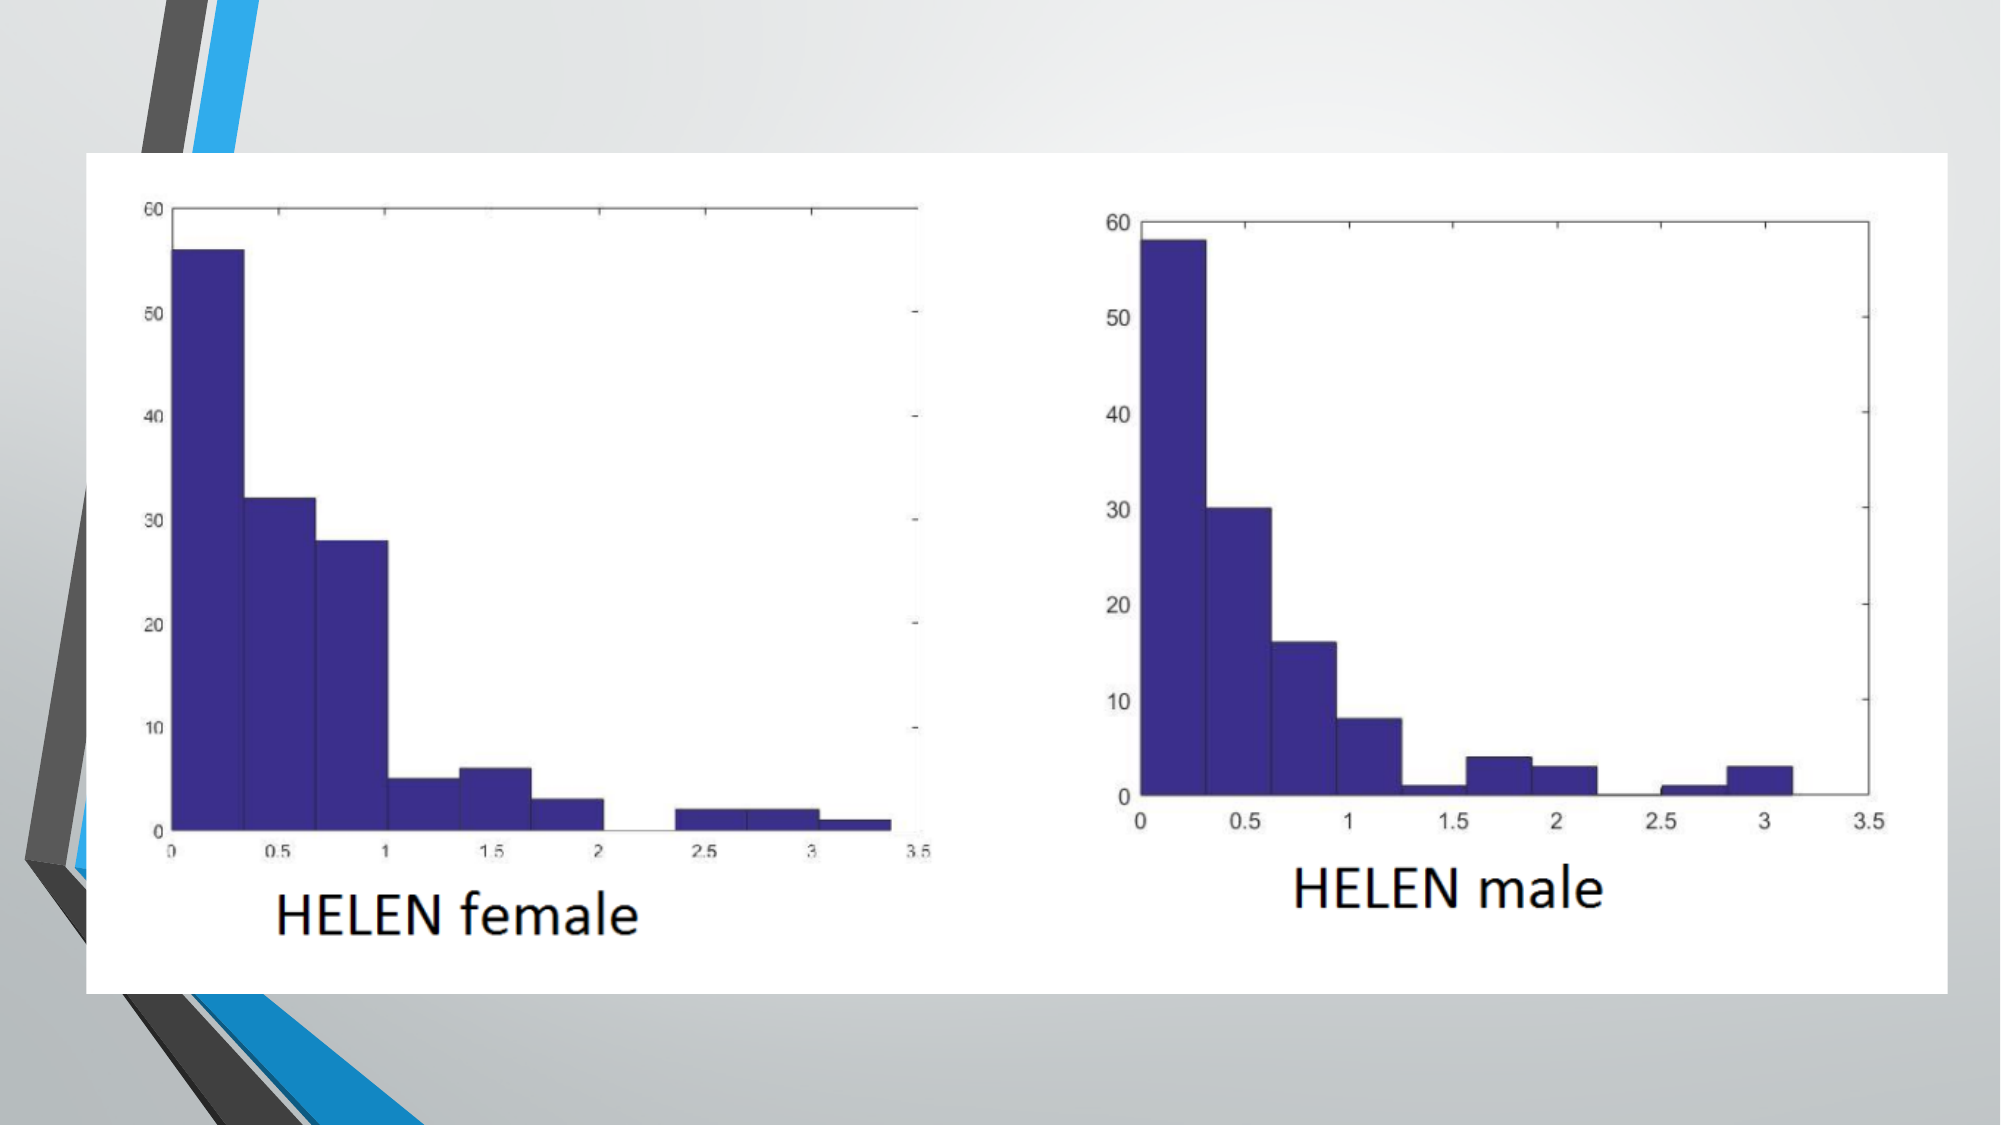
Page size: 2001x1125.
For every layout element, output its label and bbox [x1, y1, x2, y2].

picture [86, 152, 1948, 994]
